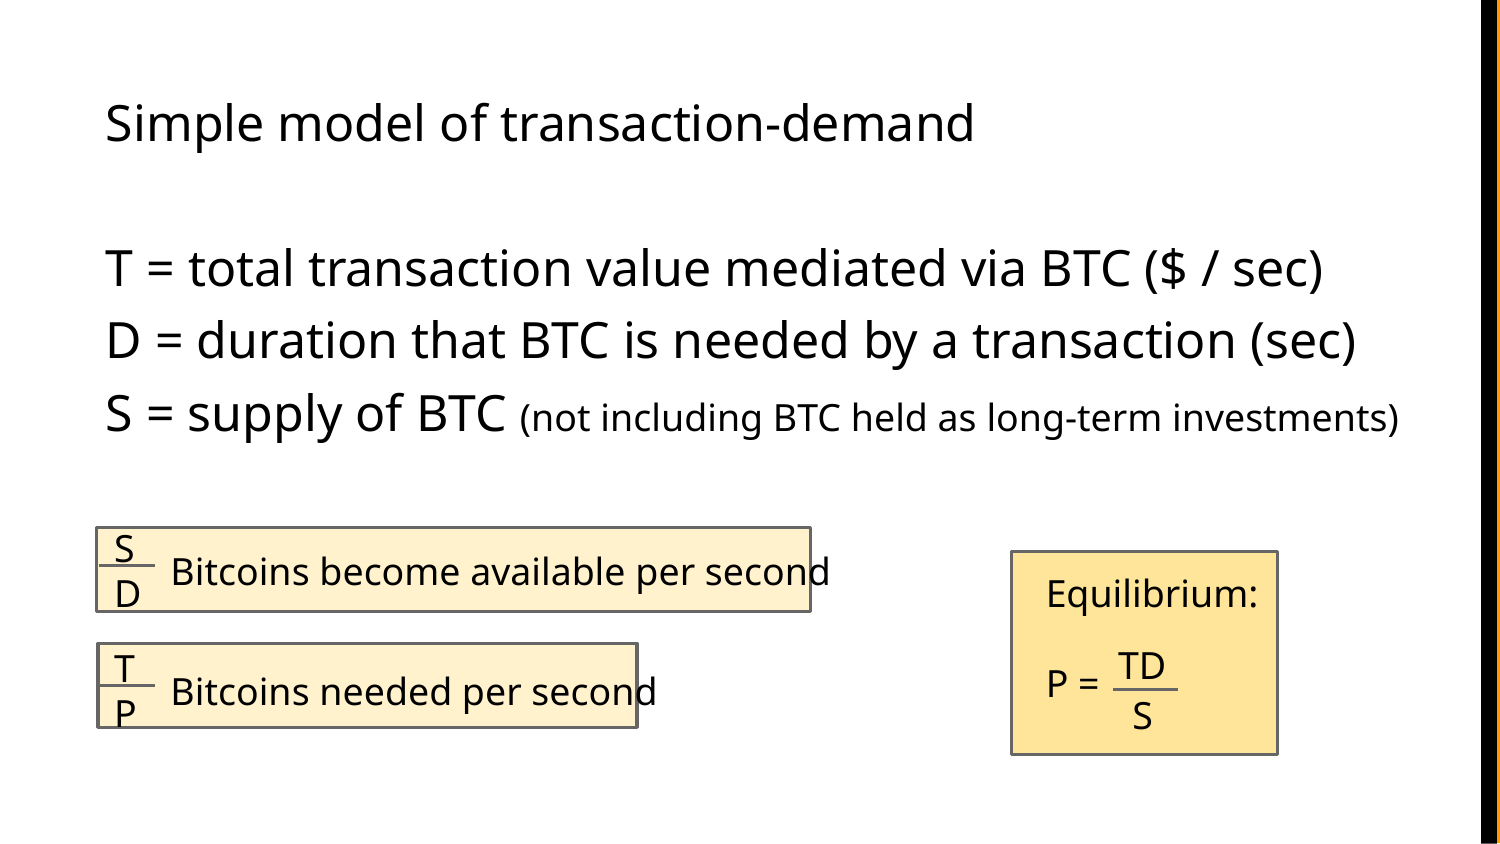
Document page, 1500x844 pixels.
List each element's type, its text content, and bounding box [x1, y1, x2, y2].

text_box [95, 509, 857, 621]
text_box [97, 629, 857, 741]
list Simple model of transaction-demand T = total transaction value mediated via BTC ($ / sec) D = duration that BTC is needed by a transaction (sec) S = supply of BTC (not including BTC held as long-term investments) [90, 76, 1441, 479]
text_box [1011, 551, 1278, 755]
